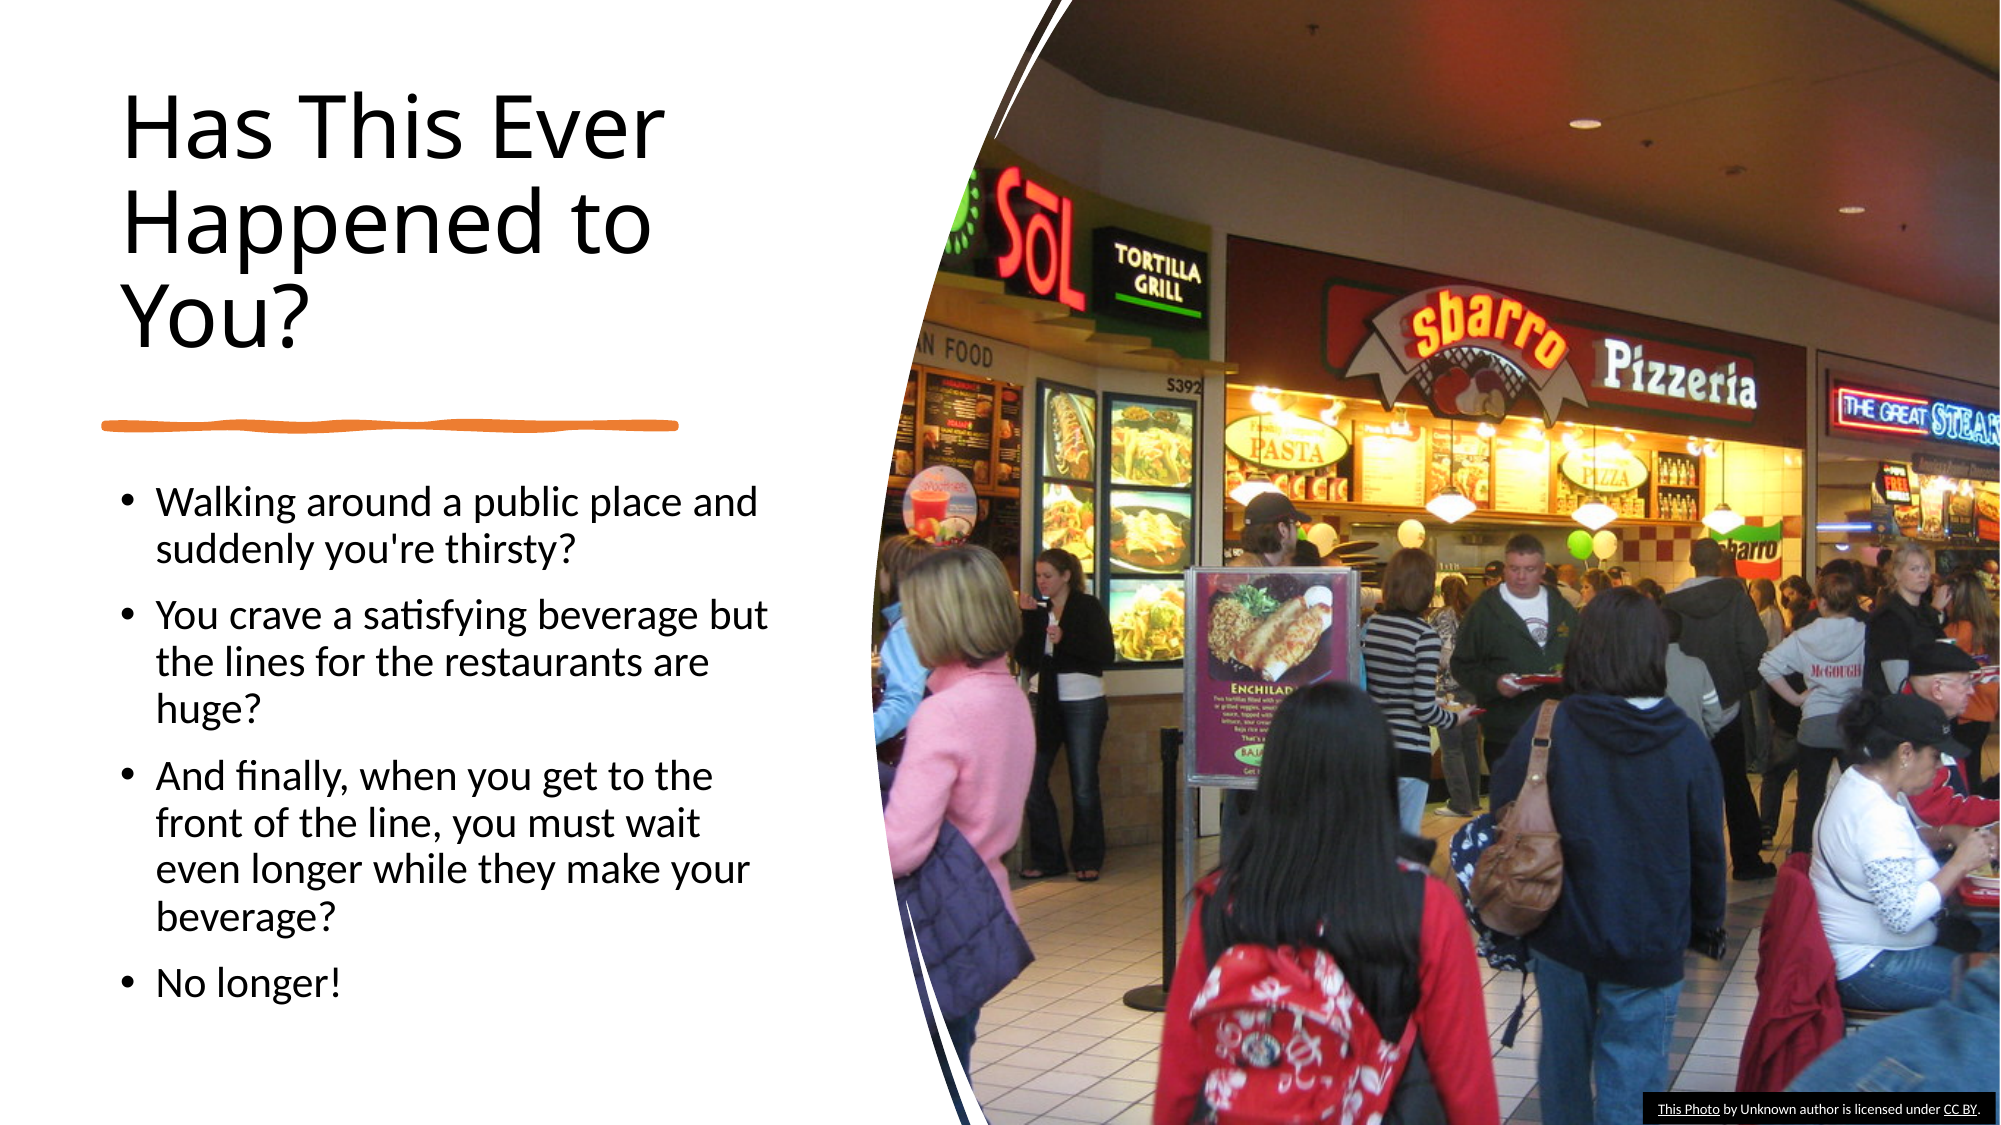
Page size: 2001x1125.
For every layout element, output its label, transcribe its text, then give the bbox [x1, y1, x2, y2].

title Has This Ever Happened to You? [105, 53, 822, 375]
text_box [103, 421, 676, 431]
list Walking around a public place and suddenly you're thirsty? You crave a satisfying beverage but the lines for the restaurants are huge? And finally, when you get to the front of the line, you must wait even longer while they make your beverage? No longer! [105, 471, 802, 1016]
text_box [0, 0, 871, 1125]
picture [871, 0, 2000, 1125]
